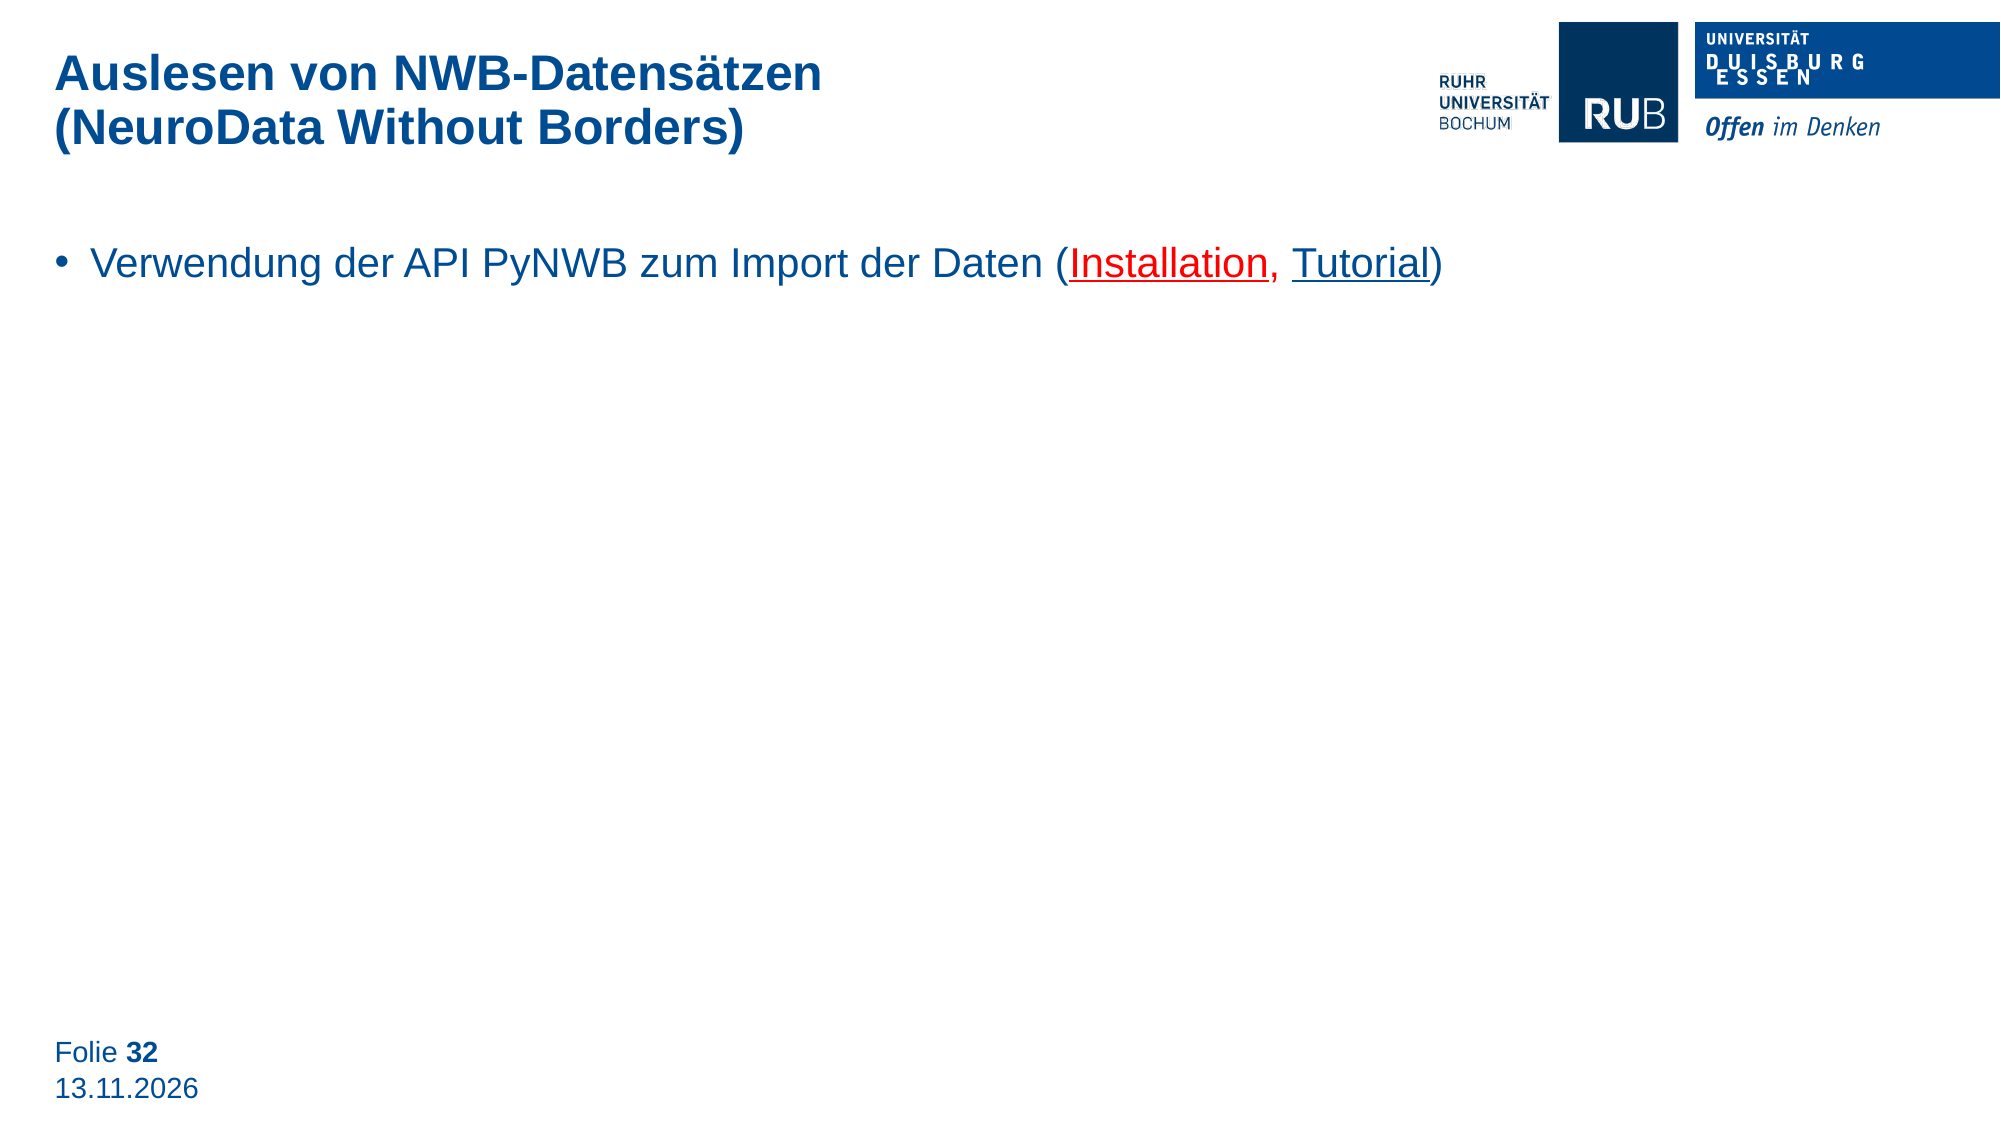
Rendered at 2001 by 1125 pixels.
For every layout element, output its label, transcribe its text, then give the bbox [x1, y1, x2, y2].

slide_number Folie 32 [54, 1033, 287, 1070]
list Verwendung der API PyNWB zum Import der Daten (Installation, Tutorial) [54, 230, 1727, 1019]
picture [1387, 0, 2000, 175]
list Auslesen von NWB-Datensätzen (NeuroData Without Borders) [54, 43, 1589, 159]
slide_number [54, 1070, 287, 1105]
